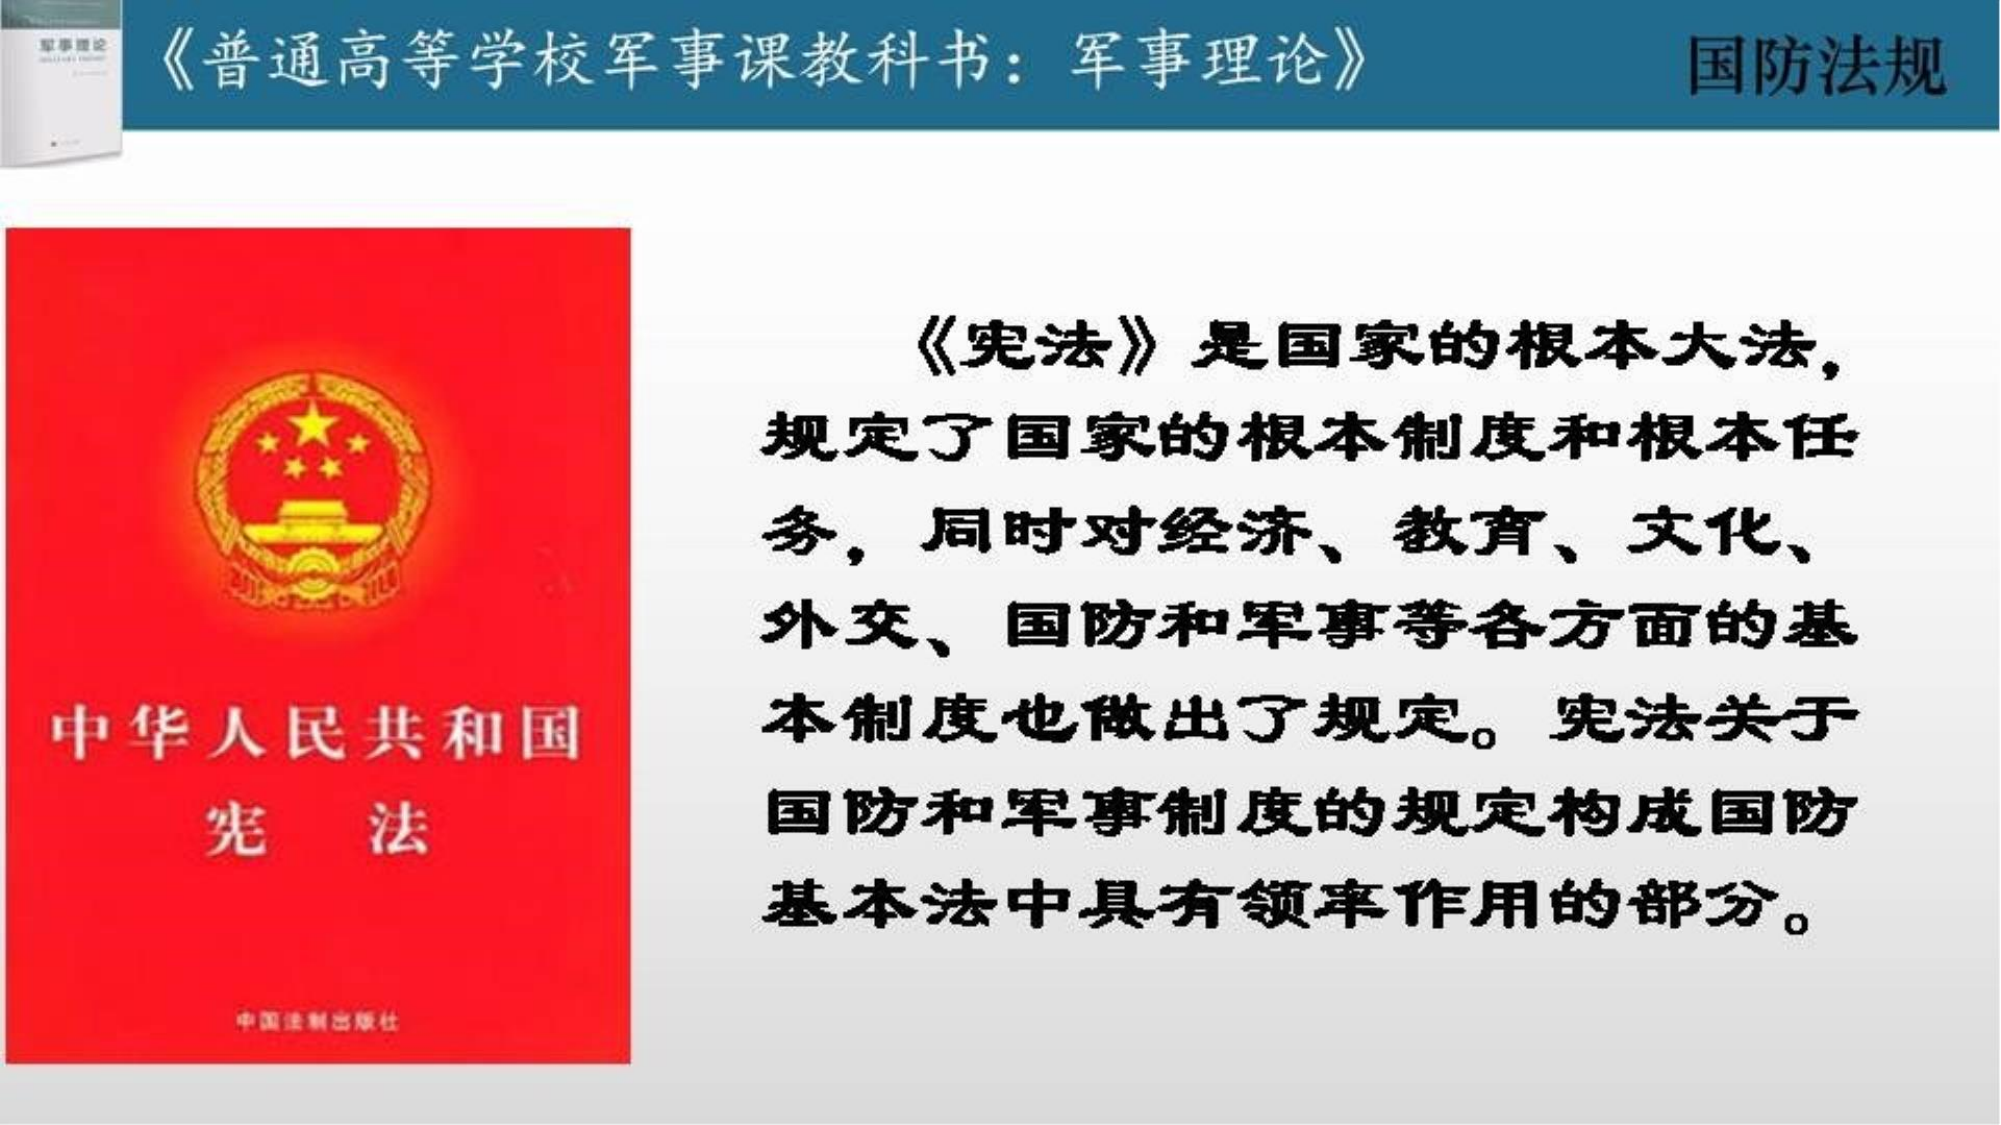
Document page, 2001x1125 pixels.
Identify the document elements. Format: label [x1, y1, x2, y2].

text_box [0, 0, 2000, 1125]
